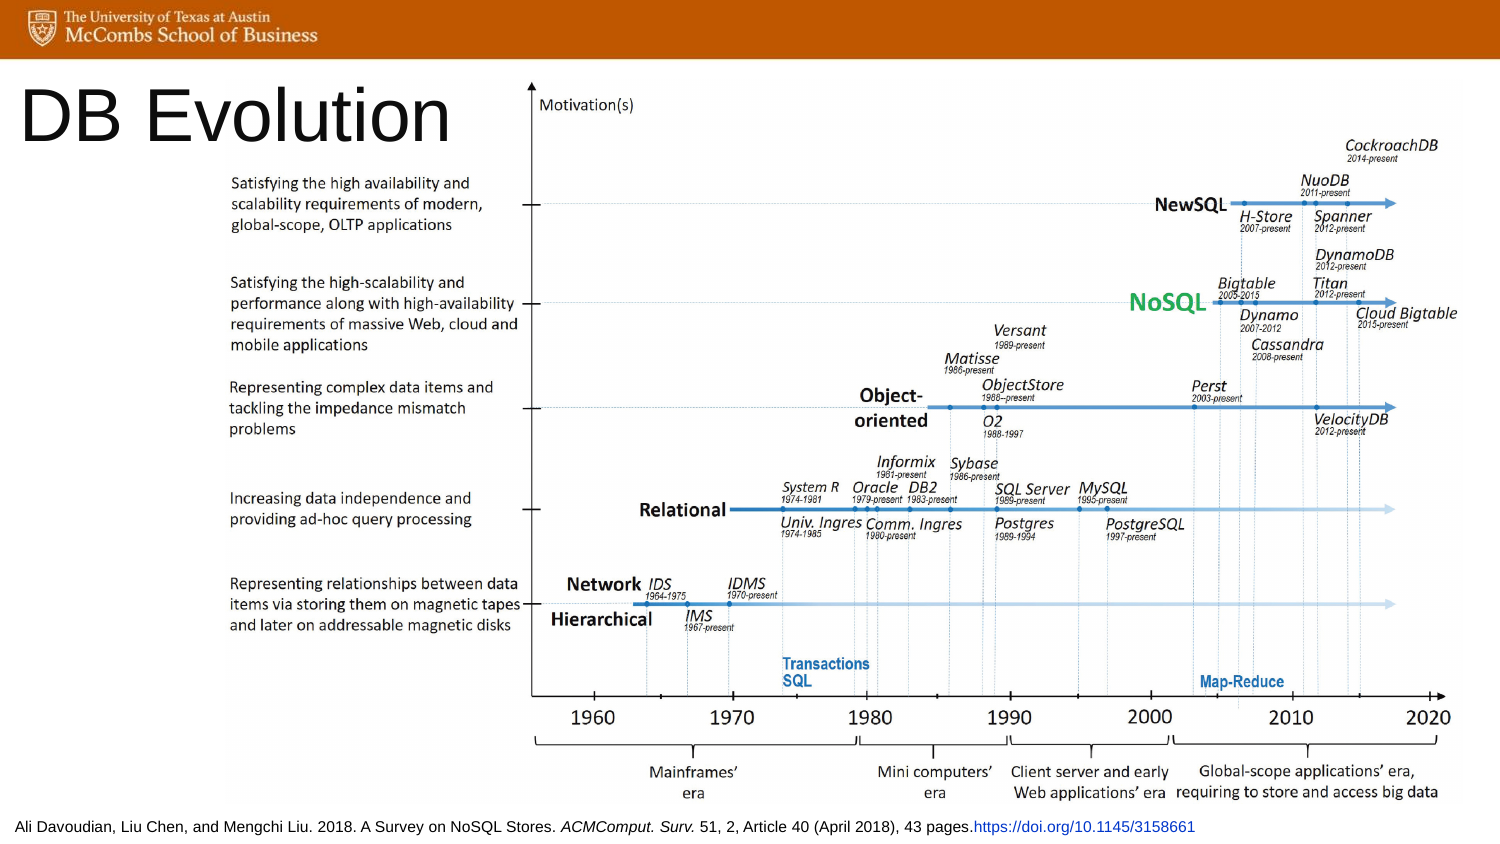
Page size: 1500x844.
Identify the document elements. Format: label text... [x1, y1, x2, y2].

text_box Ali Davoudian, Liu Chen, and Mengchi Liu. 2018. A Survey on NoSQL Stores. ACMComput. Surv. 51, 2, Article 40 (April 2018), 43 pages.https://doi.org/10.1145/3158661 [0, 809, 1486, 844]
picture [0, 0, 1500, 844]
text_box DB Evolution [4, 59, 538, 164]
